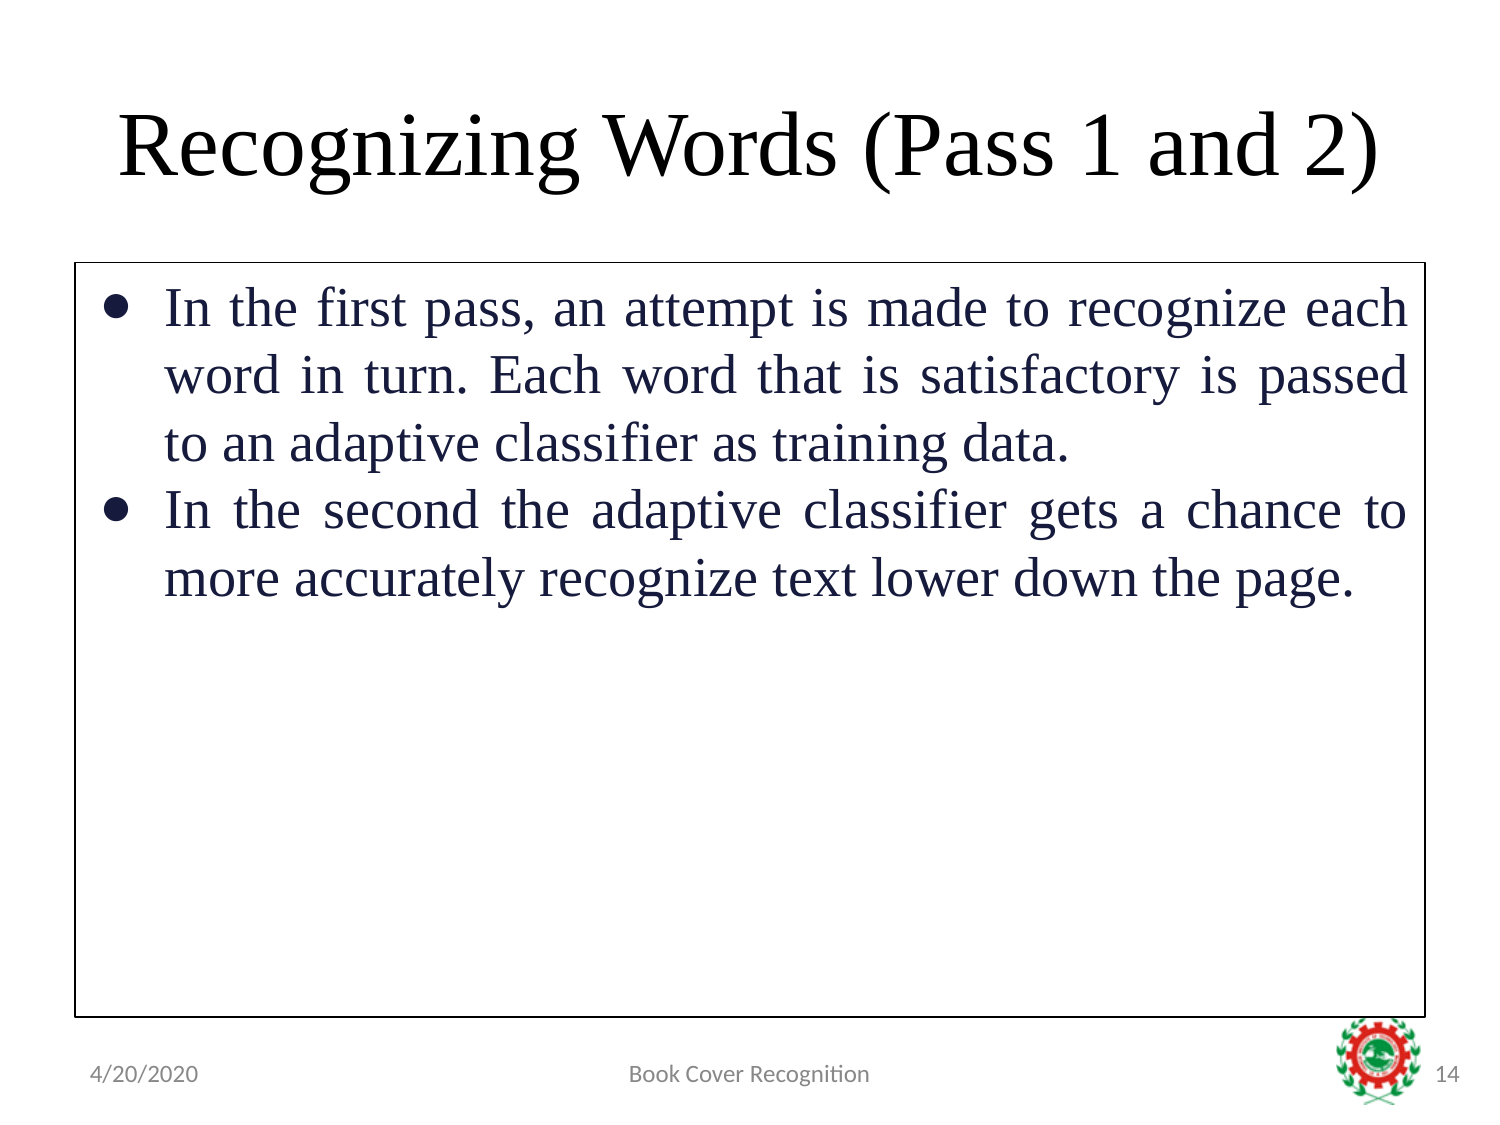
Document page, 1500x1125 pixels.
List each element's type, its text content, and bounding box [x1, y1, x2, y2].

picture [1336, 1018, 1421, 1042]
text_box 4/20/2020 [75, 1042, 425, 1103]
text_box Book Cover Recognition [512, 1042, 988, 1103]
text_box In the first pass, an attempt is made to recognize each word in turn. Each word that is satisfactory is passed to an adaptive classifier as training data. In the second the adaptive classifier gets a chance to more accurately recognize text lower down the page. [74, 262, 1425, 1017]
text_box Recognizing Words (Pass 1 and 2) [74, 45, 1425, 233]
text_box ‹#› [1125, 1042, 1475, 1103]
